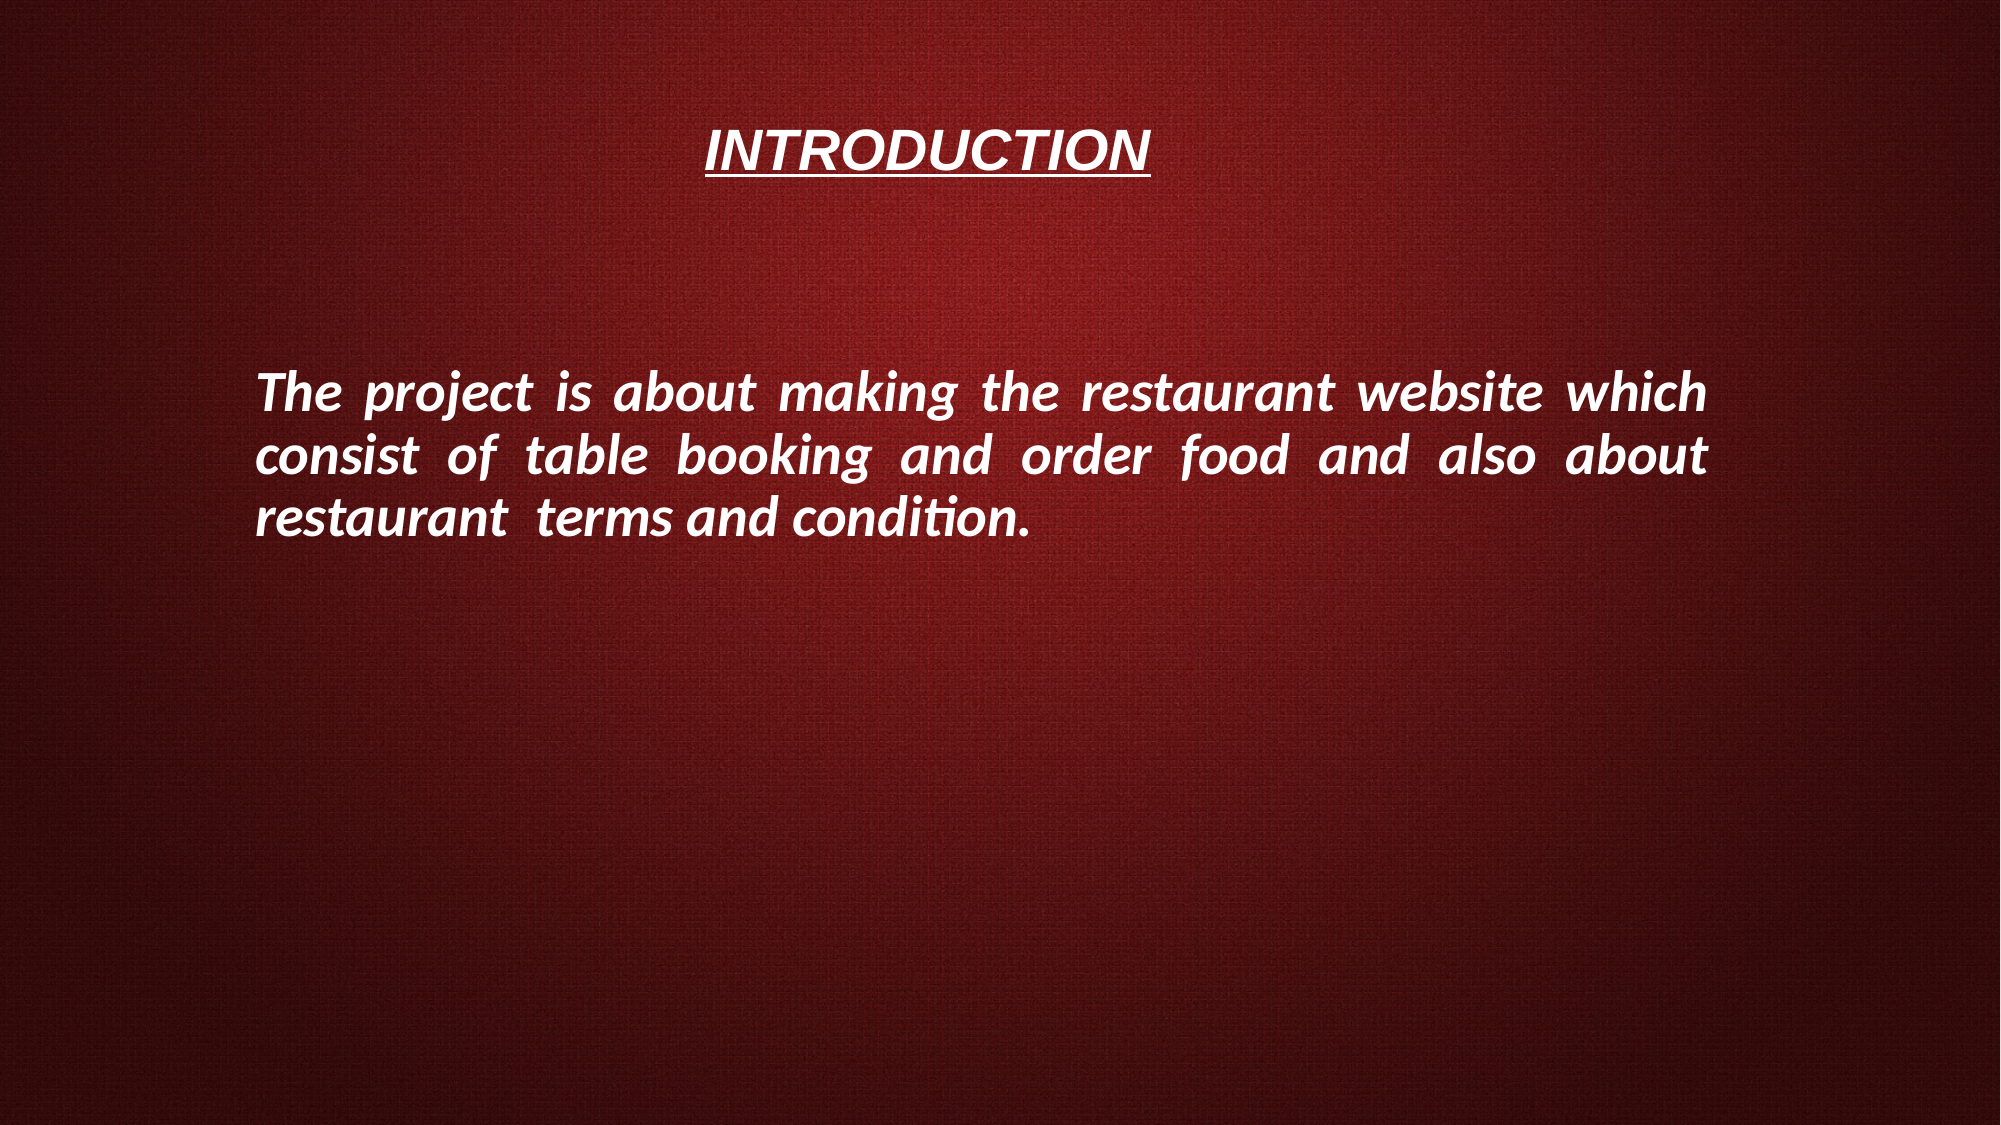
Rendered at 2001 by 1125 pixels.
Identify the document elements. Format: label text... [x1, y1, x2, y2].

picture [0, 0, 2001, 1125]
title INTRODUCTION [177, 92, 1678, 191]
subtitle The project is about making the restaurant website which consist of table booking and order food and also about restaurant terms and condition. [240, 353, 1725, 667]
